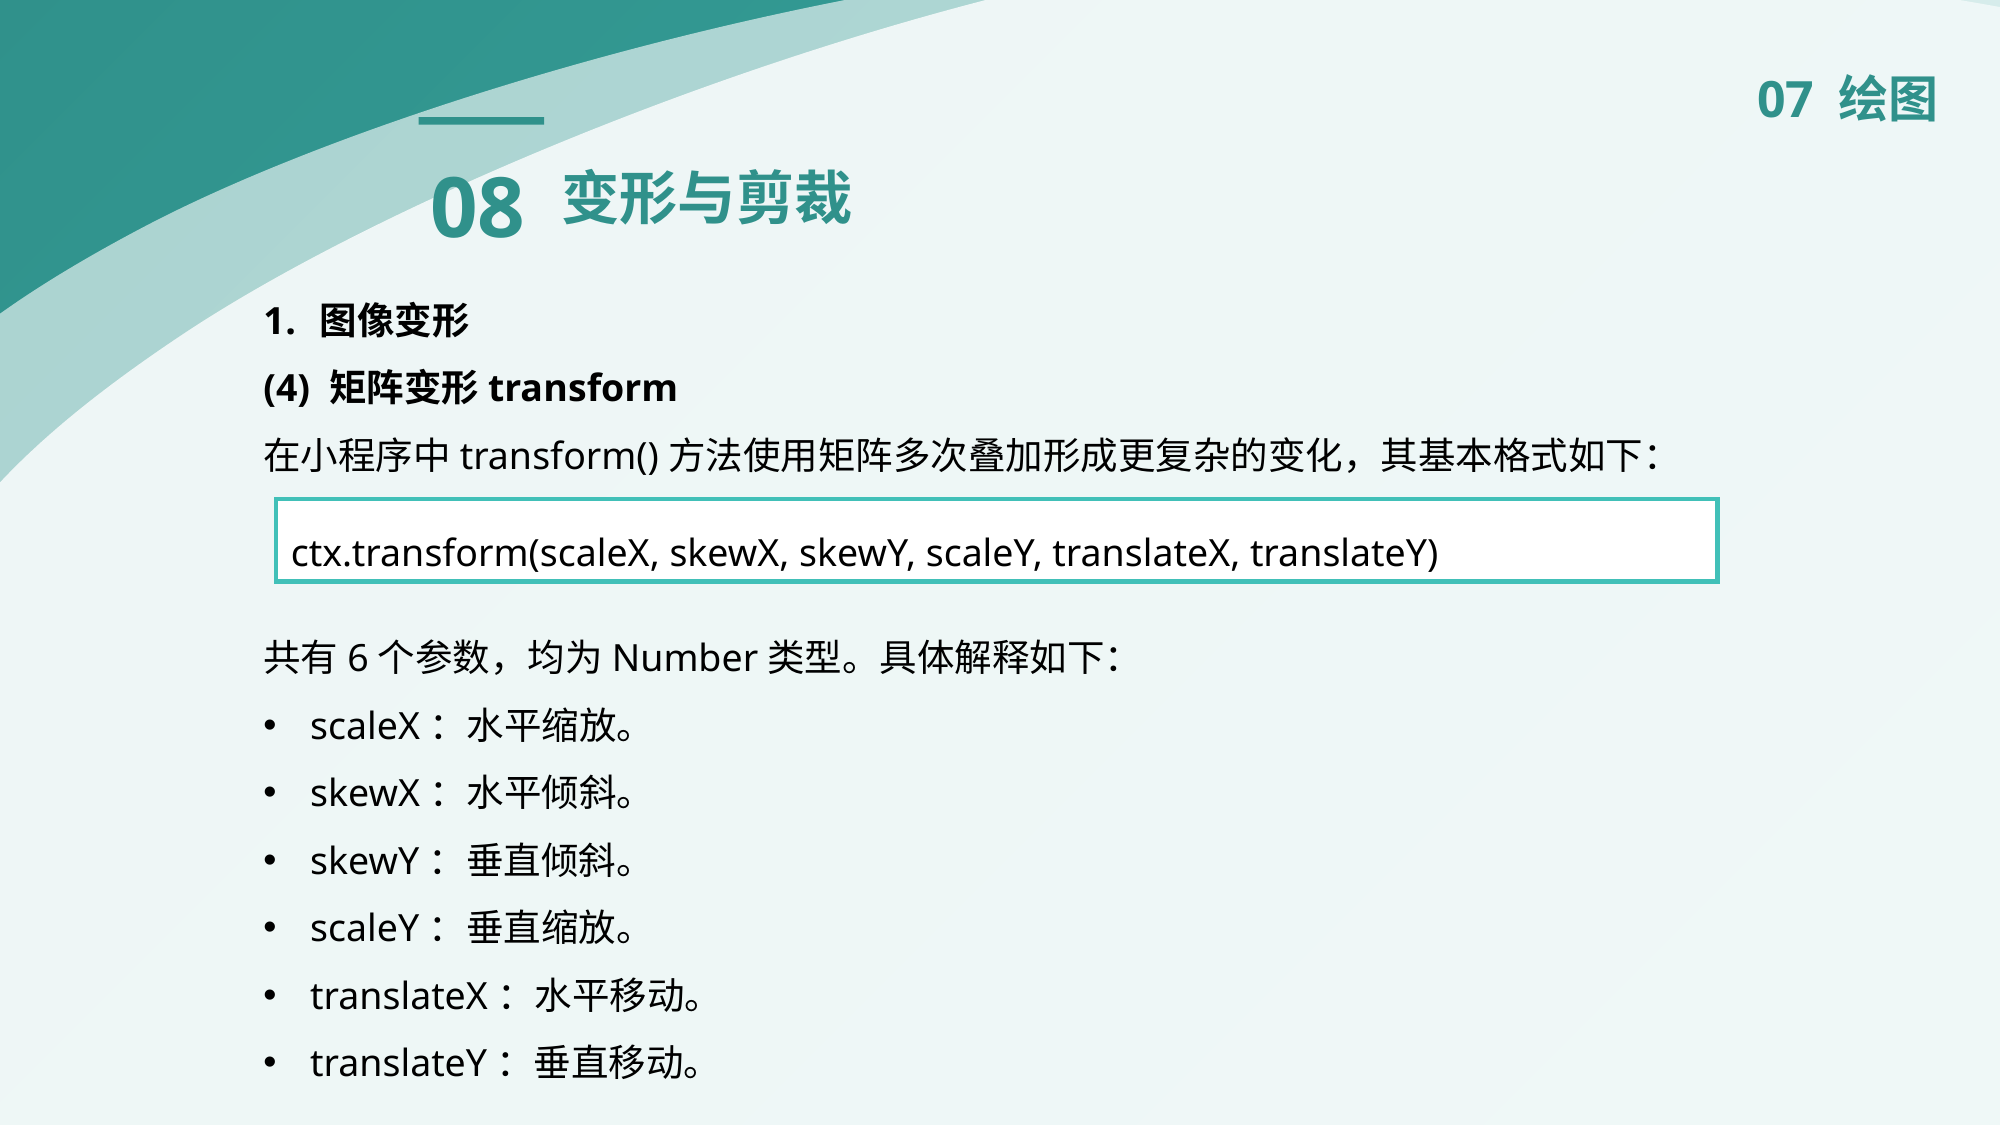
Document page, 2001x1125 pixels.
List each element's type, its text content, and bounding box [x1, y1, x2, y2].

text_box 08 [415, 116, 541, 262]
text_box ctx.transform(scaleX, skewX, skewY, scaleY, translateX, translateY) [275, 498, 1719, 582]
list 07 绘图 [1083, 41, 1955, 162]
text_box [541, 116, 545, 126]
text_box 图像变形 (4) 矩阵变形transform 在小程序中transform()方法使用矩阵多次叠加形成更复杂的变化，其基本格式如下： 共有6个参数，均为Number类型。具体解释如下： scaleX：水平缩放。 skewX：水平倾斜。 skewY：垂直倾斜。 scaleY：垂直缩放。 translateX：水平移动。 translateY：垂直移动。 [248, 267, 1852, 1092]
text_box 变形与剪裁 [546, 133, 868, 240]
